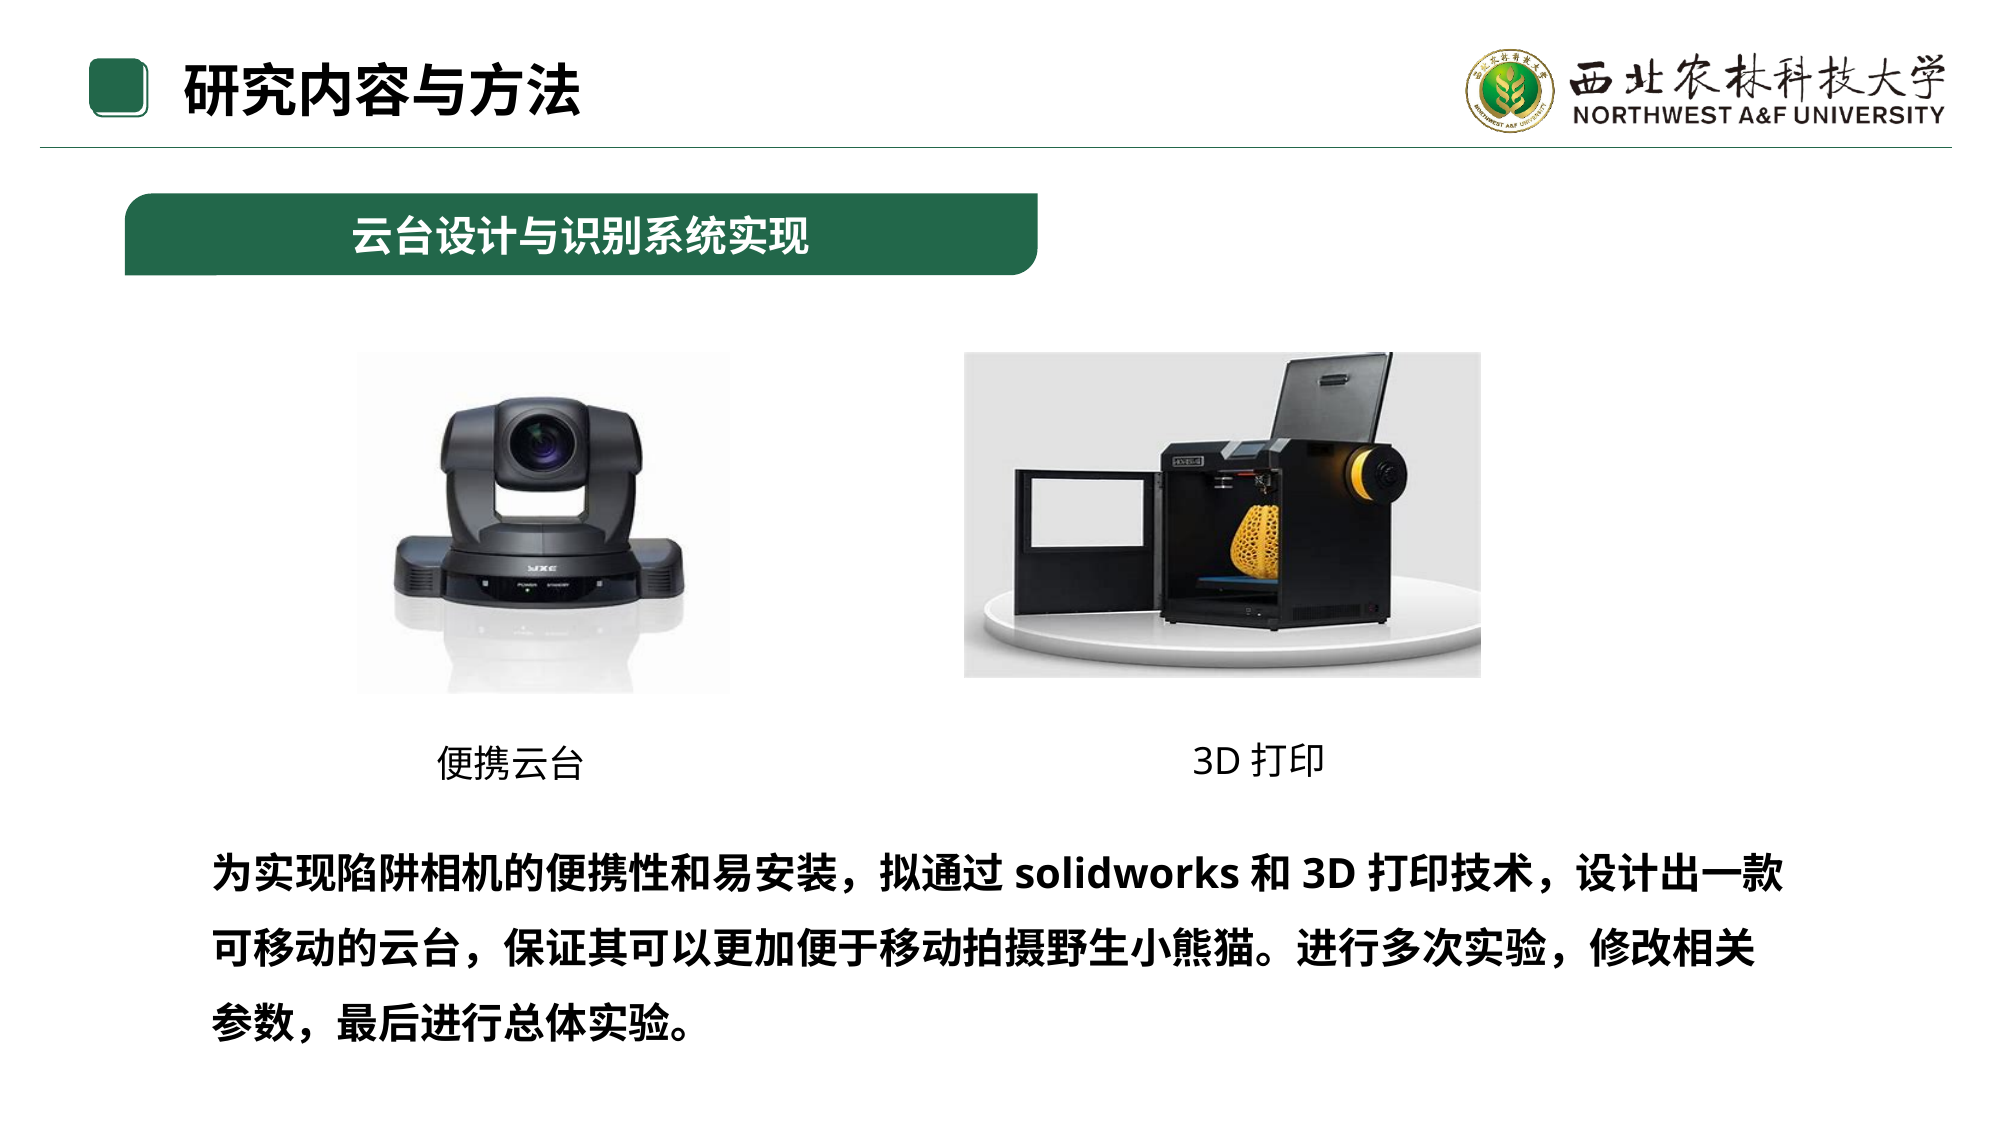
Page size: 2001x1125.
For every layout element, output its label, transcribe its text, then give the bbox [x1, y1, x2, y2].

text_box 云台设计与识别系统实现 [123, 192, 1039, 277]
picture [1464, 47, 1556, 134]
picture [1565, 47, 1949, 127]
picture [357, 352, 730, 694]
text_box 为实现陷阱相机的便携性和易安装，拟通过solidworks和3D打印技术，设计出一款可移动的云台，保证其可以更加便于移动拍摄野生小熊猫。进行多次实验，修改相关参数，最后进行总体实验。 [196, 814, 1804, 1055]
picture [963, 352, 1481, 678]
list 研究内容与方法 [168, 55, 1038, 133]
text_box 便携云台 [421, 732, 649, 793]
text_box 3D打印 [1069, 730, 1450, 790]
